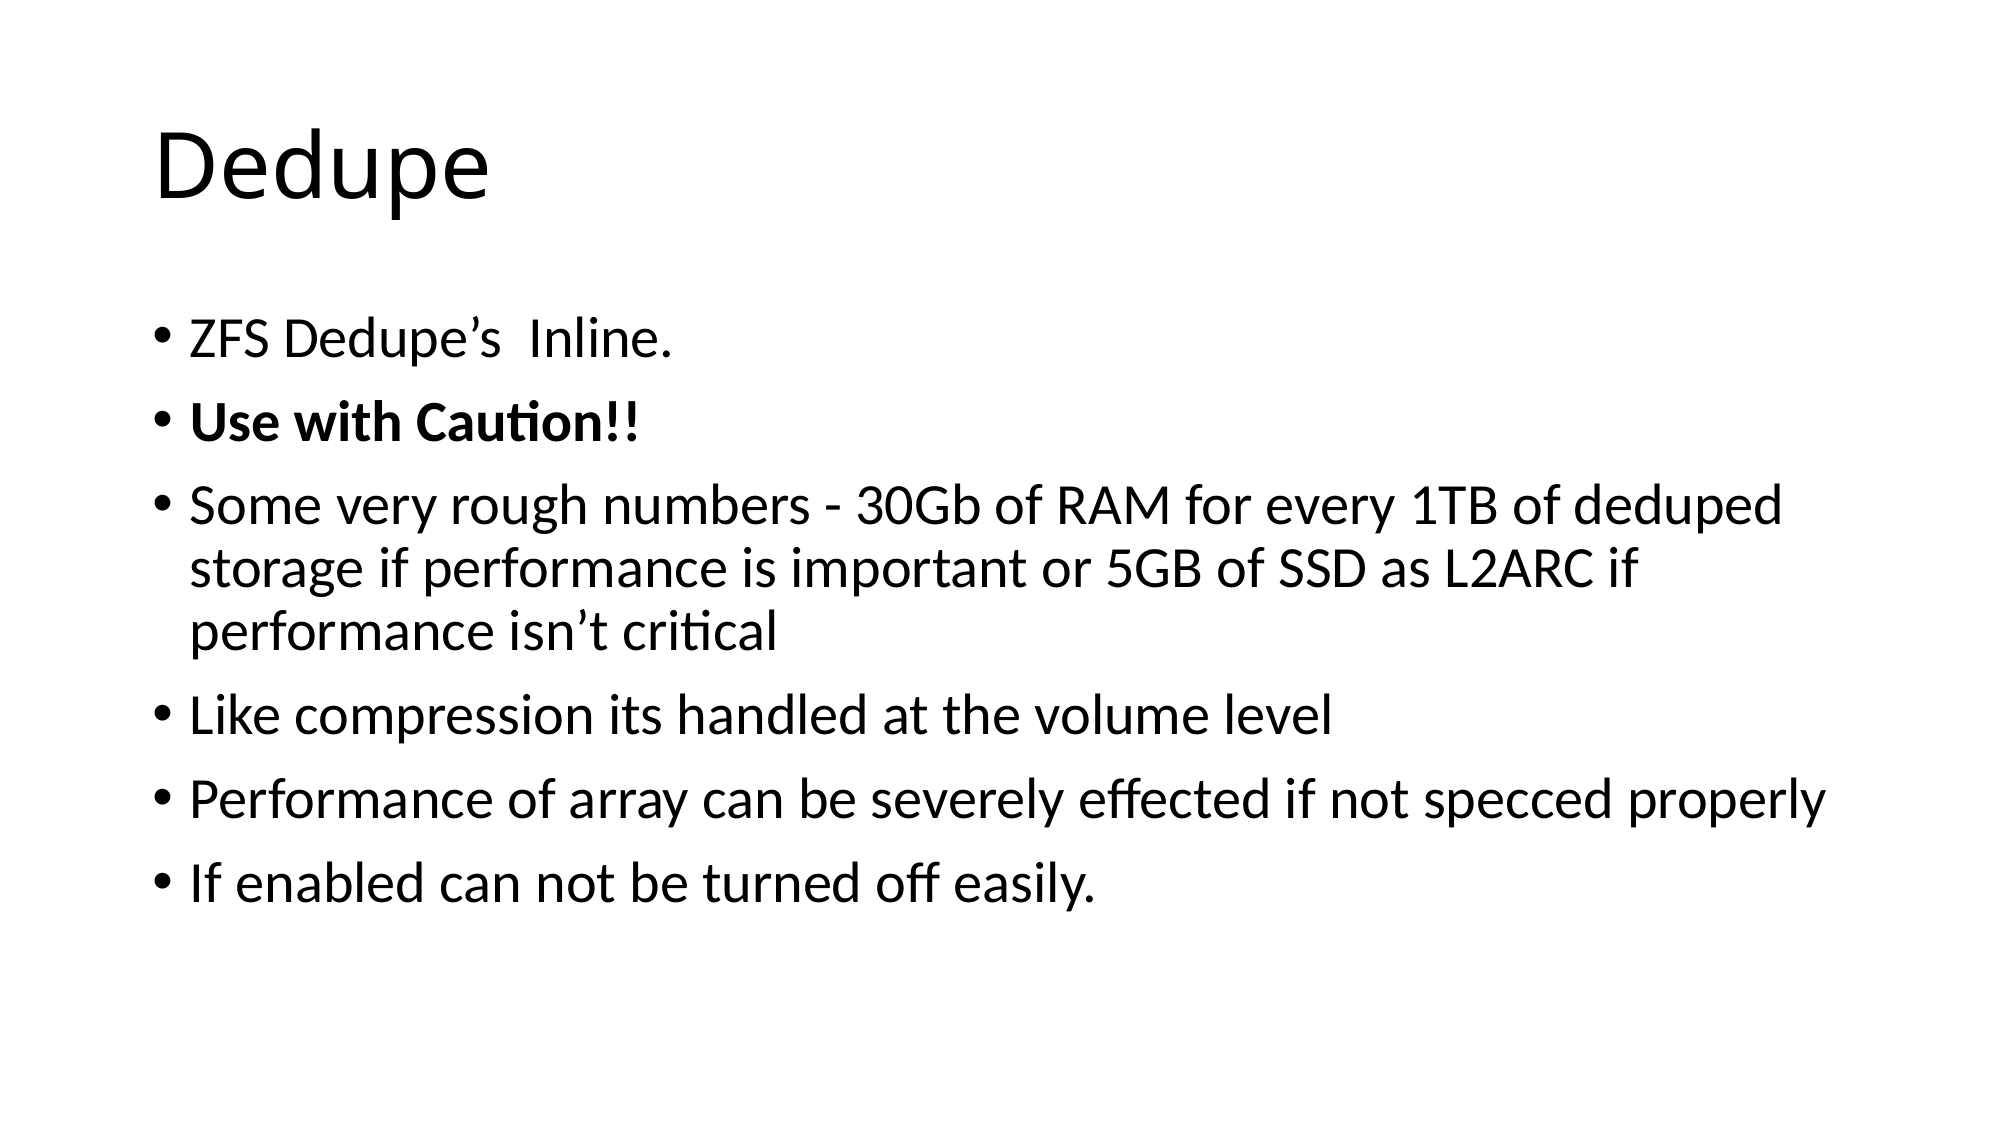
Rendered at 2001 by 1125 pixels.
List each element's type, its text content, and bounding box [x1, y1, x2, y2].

title Dedupe [137, 59, 1863, 278]
list ZFS Dedupe’s Inline. Use with Caution!! Some very rough numbers - 30Gb of RAM for every 1TB of deduped storage if performance is important or 5GB of SSD as L2ARC if performance isn’t critical Like compression its handled at the volume level Performance of array can be severely effected if not specced properly If enabled can not be turned off easily. [137, 299, 1863, 1014]
